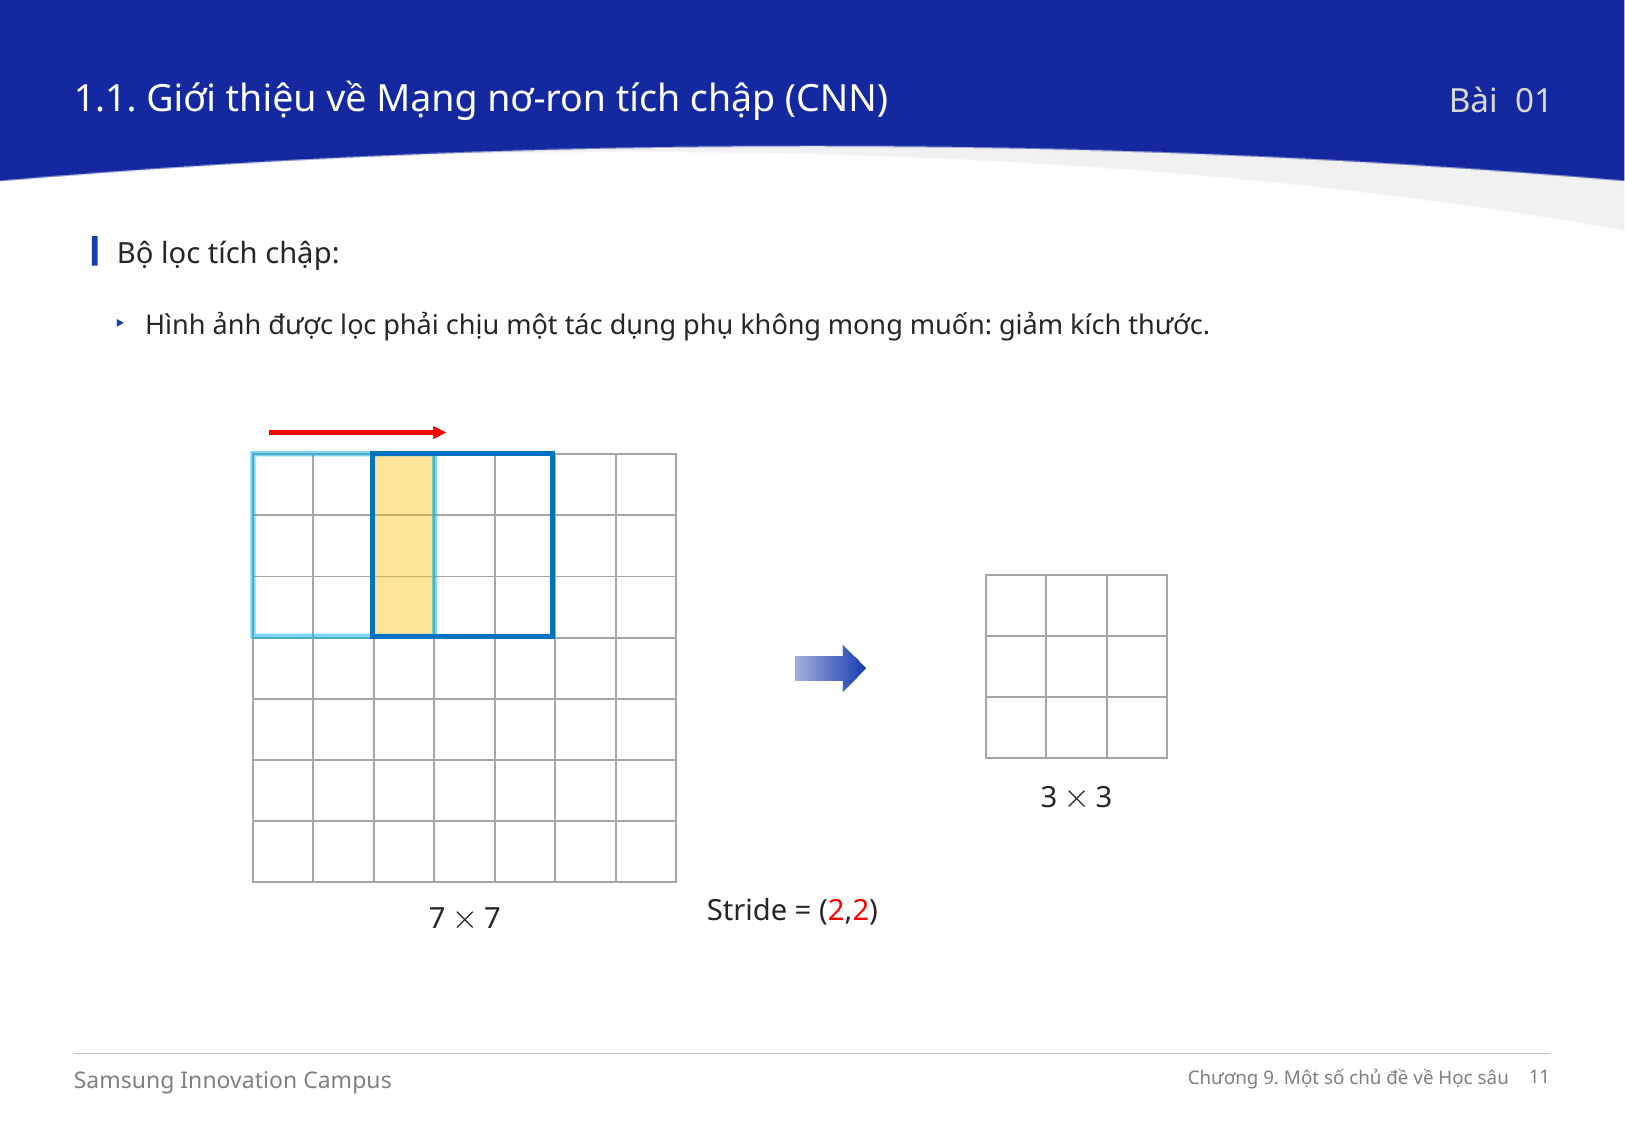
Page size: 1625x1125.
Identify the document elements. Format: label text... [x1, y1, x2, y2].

picture [0, 0, 1625, 1125]
table_header [1047, 576, 1106, 635]
table_cell [314, 822, 373, 881]
table_cell [496, 639, 554, 698]
table_cell [496, 700, 554, 759]
table_cell [617, 700, 675, 759]
text_box 3  3 [956, 759, 1197, 814]
table_cell [375, 822, 433, 881]
table_cell [496, 761, 554, 820]
text_box [371, 453, 554, 637]
table_header [1108, 576, 1166, 635]
table_cell [254, 822, 312, 881]
table_cell [556, 761, 615, 820]
table_cell [435, 700, 494, 759]
table_cell [375, 639, 433, 698]
table_header [556, 455, 615, 514]
table_header [617, 455, 675, 514]
table_cell [314, 700, 373, 759]
table_cell [1047, 637, 1106, 696]
text_box 7  7 [282, 881, 648, 935]
table_cell [556, 700, 615, 759]
table_cell [375, 761, 433, 820]
table_cell [314, 761, 373, 820]
table_cell [617, 577, 675, 637]
table_cell [617, 822, 675, 881]
table_cell [617, 639, 675, 698]
table_cell [314, 639, 373, 698]
table_cell [254, 761, 312, 820]
table_cell [987, 637, 1045, 696]
table_cell [375, 700, 433, 759]
table_cell [435, 761, 494, 820]
table_cell [496, 822, 554, 881]
table_cell [987, 698, 1045, 757]
text_box Stride = (2,2) [691, 873, 894, 927]
table_cell [556, 822, 615, 881]
table_cell [254, 700, 312, 759]
table_cell [617, 516, 675, 576]
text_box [91, 234, 1533, 270]
table_cell [556, 639, 615, 698]
table_cell [1108, 637, 1166, 696]
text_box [73, 73, 1554, 120]
table_header [987, 576, 1045, 635]
table_cell [254, 639, 312, 698]
table_cell [617, 761, 675, 820]
table_cell [1047, 698, 1106, 757]
table_cell [556, 516, 615, 576]
text_box [794, 642, 867, 694]
text_box [252, 453, 371, 637]
text_box Hình ảnh được lọc phải chịu một tác dụng phụ không mong muốn: giảm kích thước. [114, 278, 1532, 352]
table_cell [556, 577, 615, 637]
table_cell [1108, 698, 1166, 757]
table_cell [435, 822, 494, 881]
table_cell [435, 639, 494, 698]
